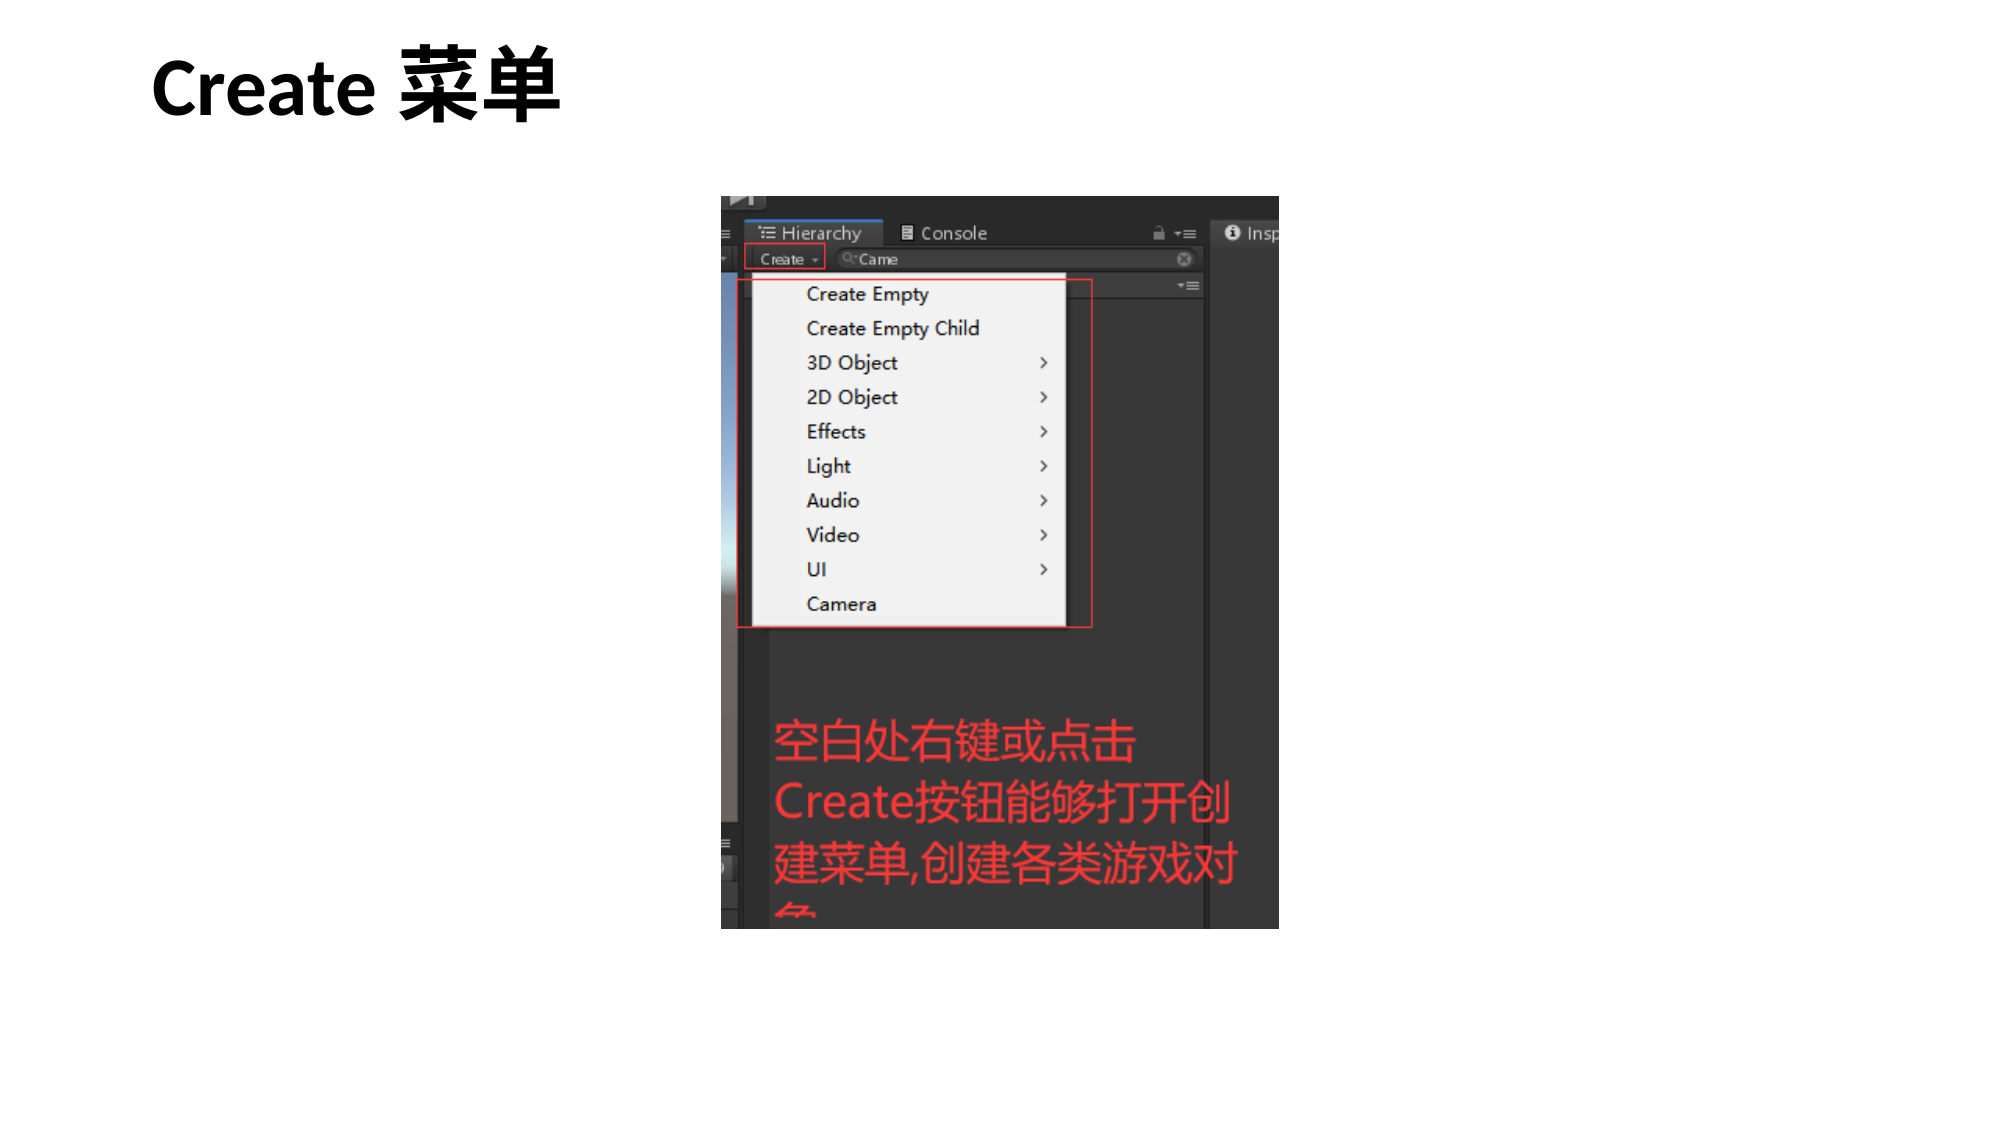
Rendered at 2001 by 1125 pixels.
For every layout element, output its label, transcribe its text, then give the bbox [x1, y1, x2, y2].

list Create菜单 [137, 35, 1863, 1106]
picture [720, 196, 1279, 929]
